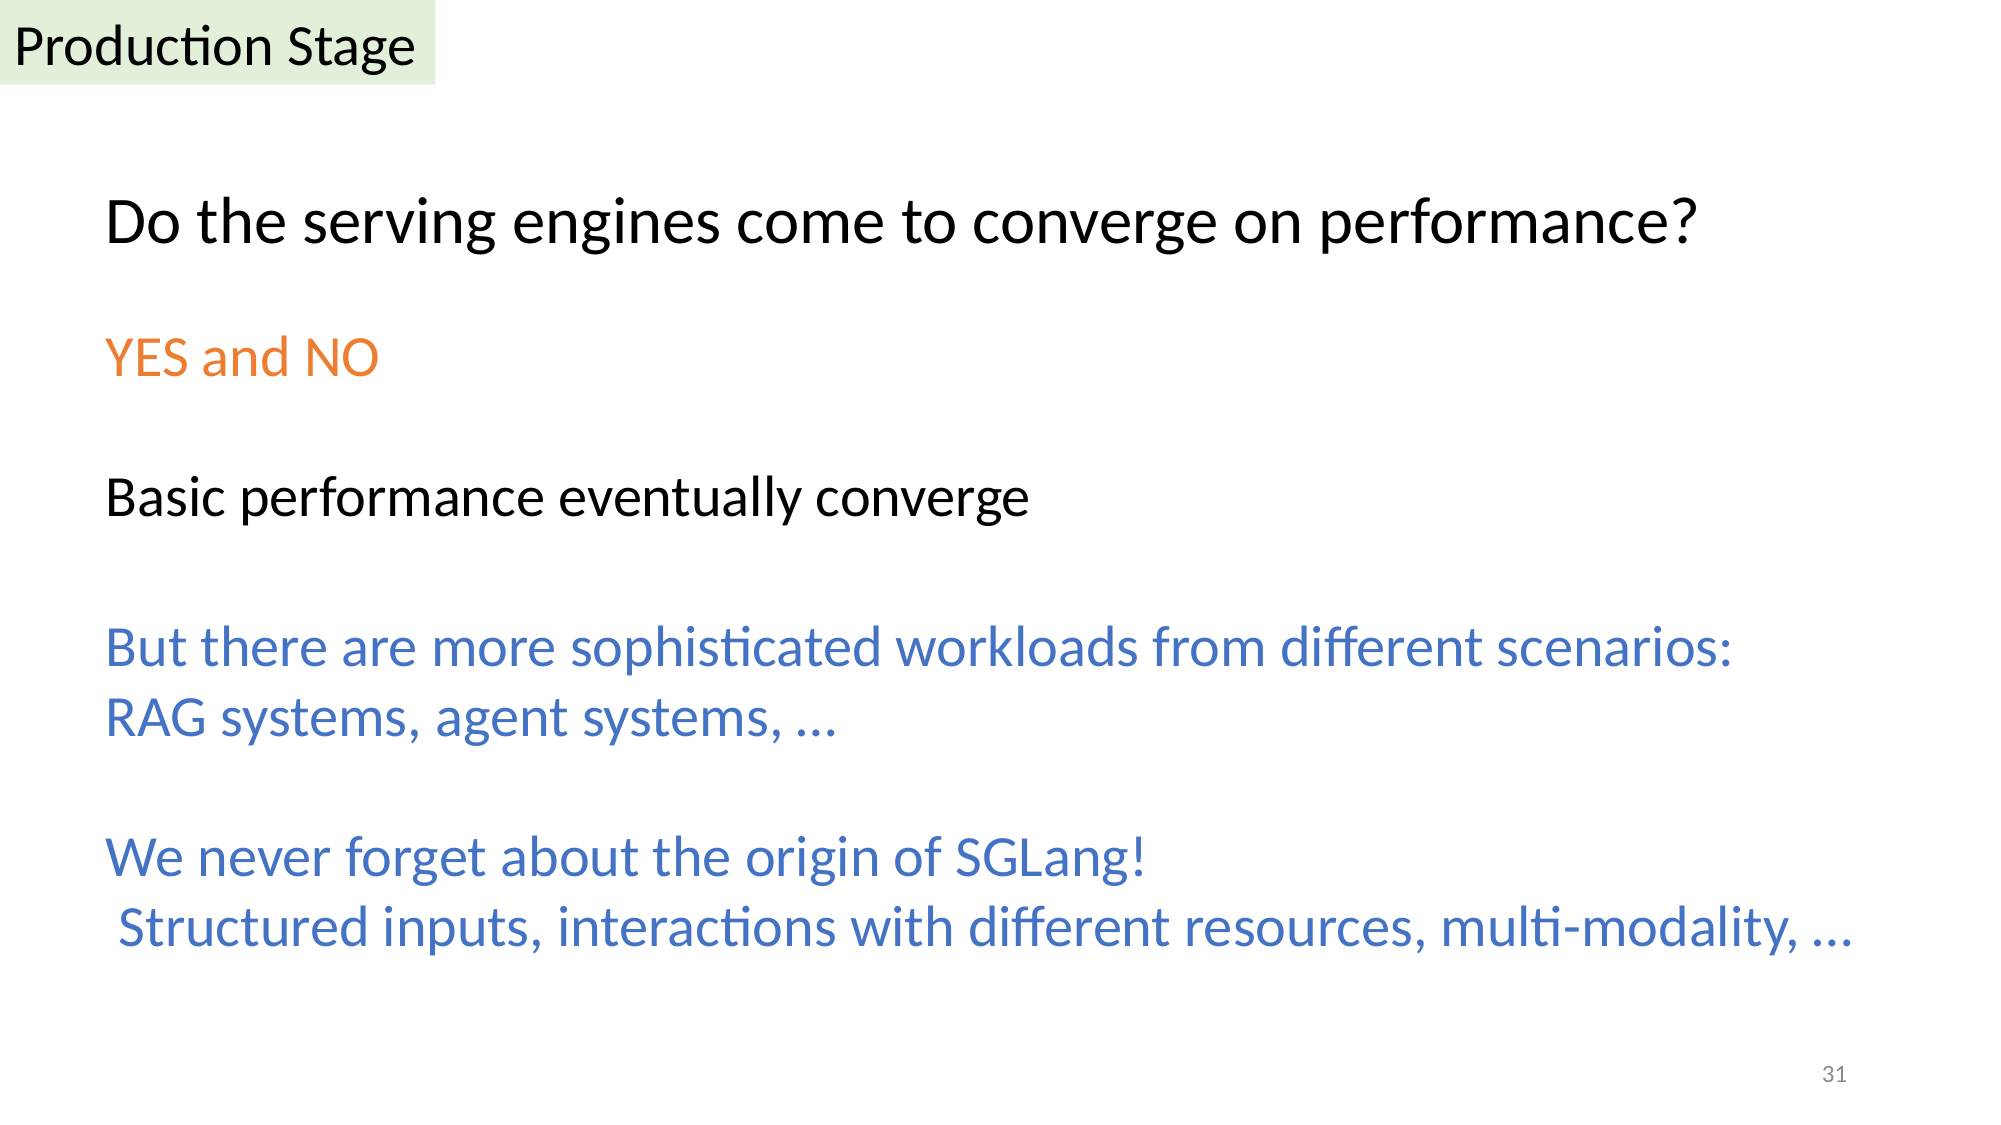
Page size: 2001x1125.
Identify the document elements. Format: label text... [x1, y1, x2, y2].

text_box Production Stage [0, 0, 436, 85]
slide_number 31 [1412, 1042, 1863, 1103]
text_box YES and NO Basic performance eventually converge [91, 310, 1761, 536]
text_box Do the serving engines come to converge on performance? [91, 169, 1761, 265]
text_box But there are more sophisticated workloads from different scenarios: RAG systems, agent systems, … We never forget about the origin of SGLang! Structured inputs, interactions with different resources, multi-modality, … [91, 601, 1909, 966]
